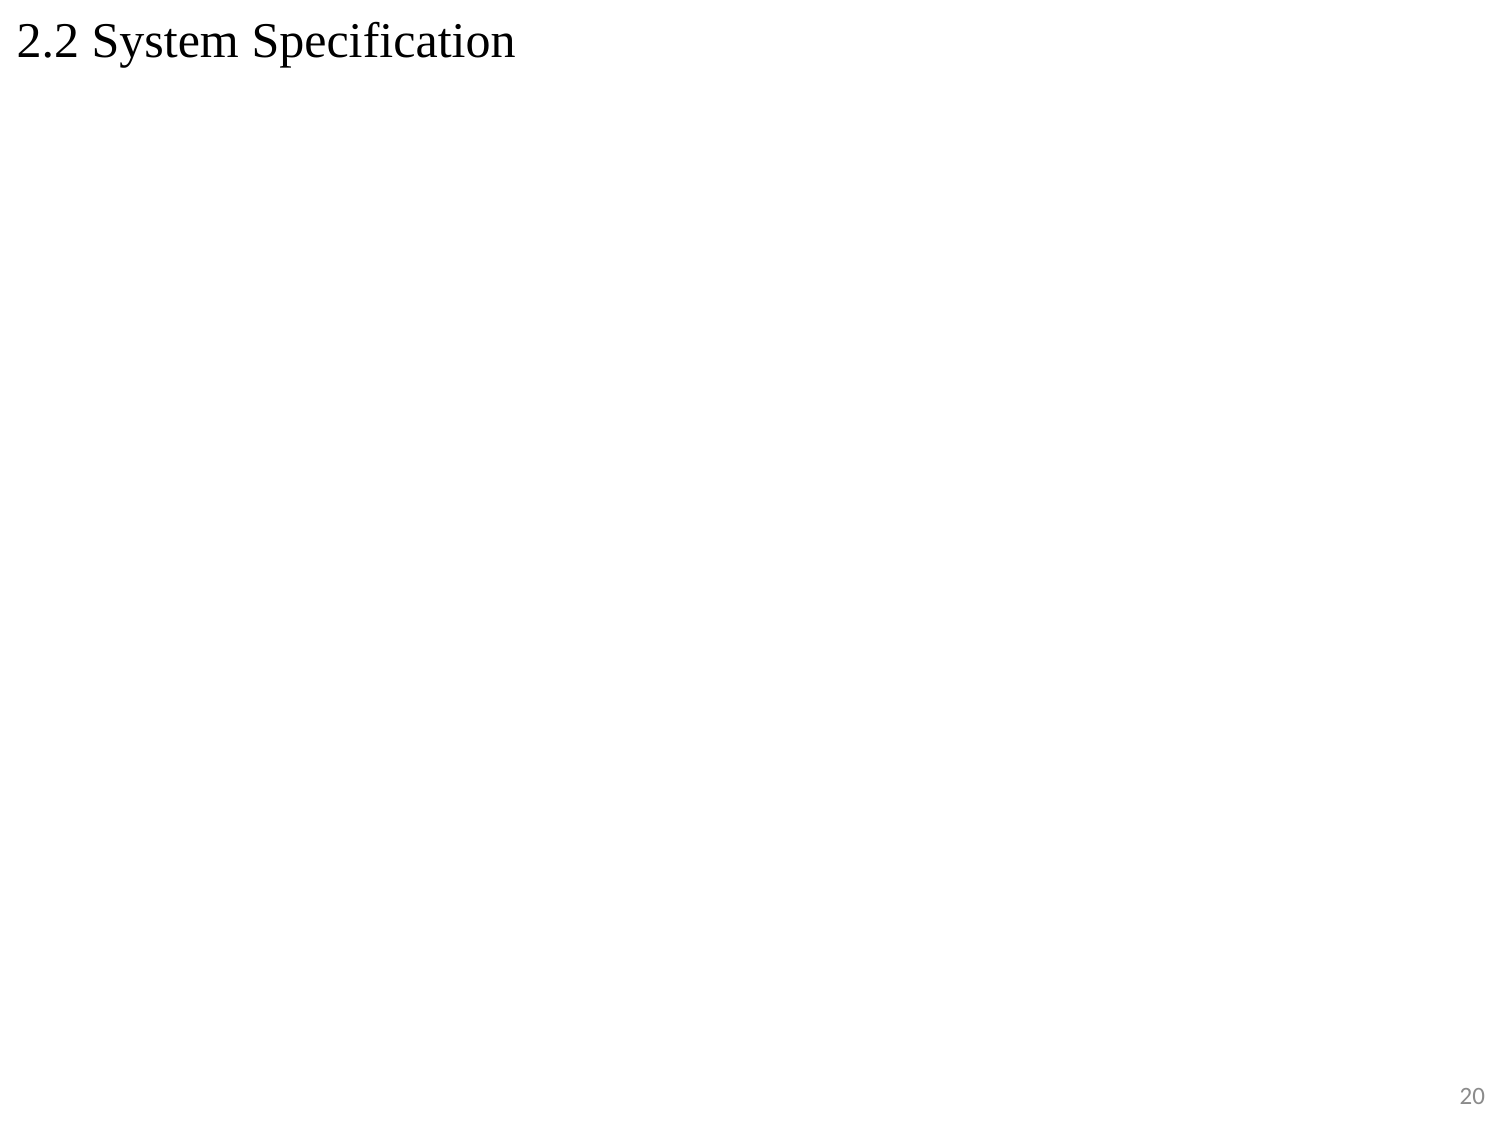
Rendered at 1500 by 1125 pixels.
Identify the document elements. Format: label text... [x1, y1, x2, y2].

text_box 2.2 System Specification [1, 0, 544, 75]
slide_number 20 [1162, 1065, 1500, 1125]
